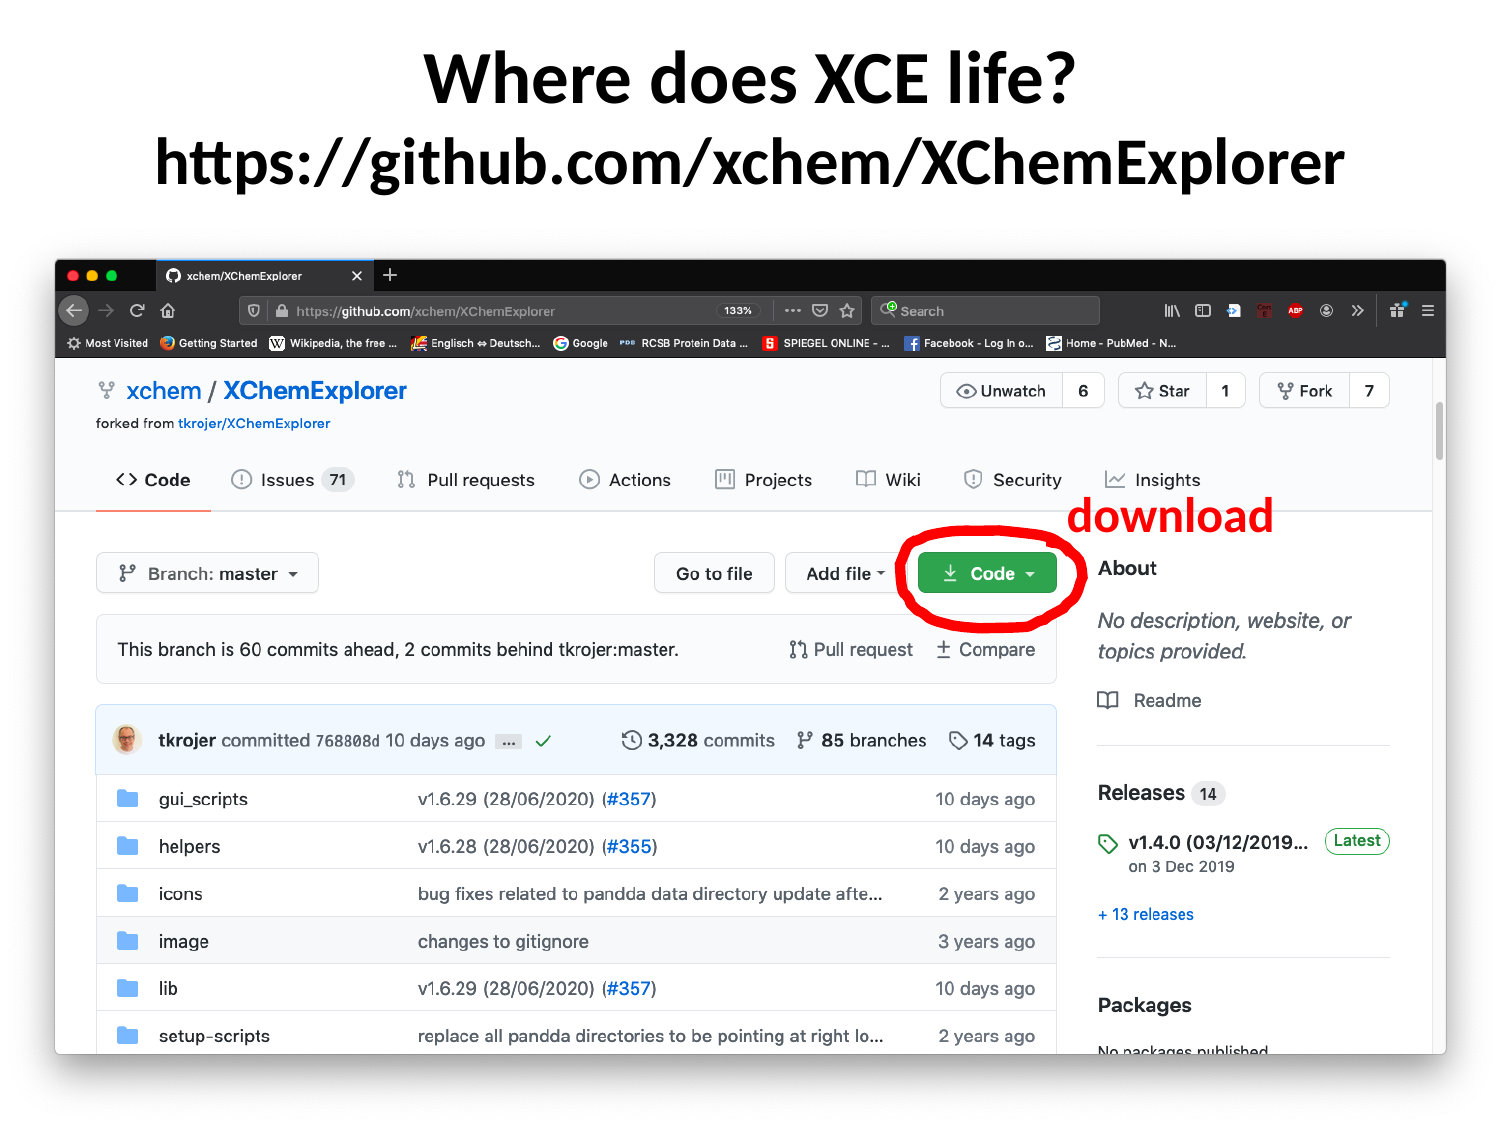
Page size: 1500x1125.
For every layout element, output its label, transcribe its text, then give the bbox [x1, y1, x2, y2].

picture [0, 222, 1500, 1125]
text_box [899, 474, 1292, 629]
text_box Where does XCE life? https://github.com/xchem/XChemExplorer [139, 20, 1363, 206]
